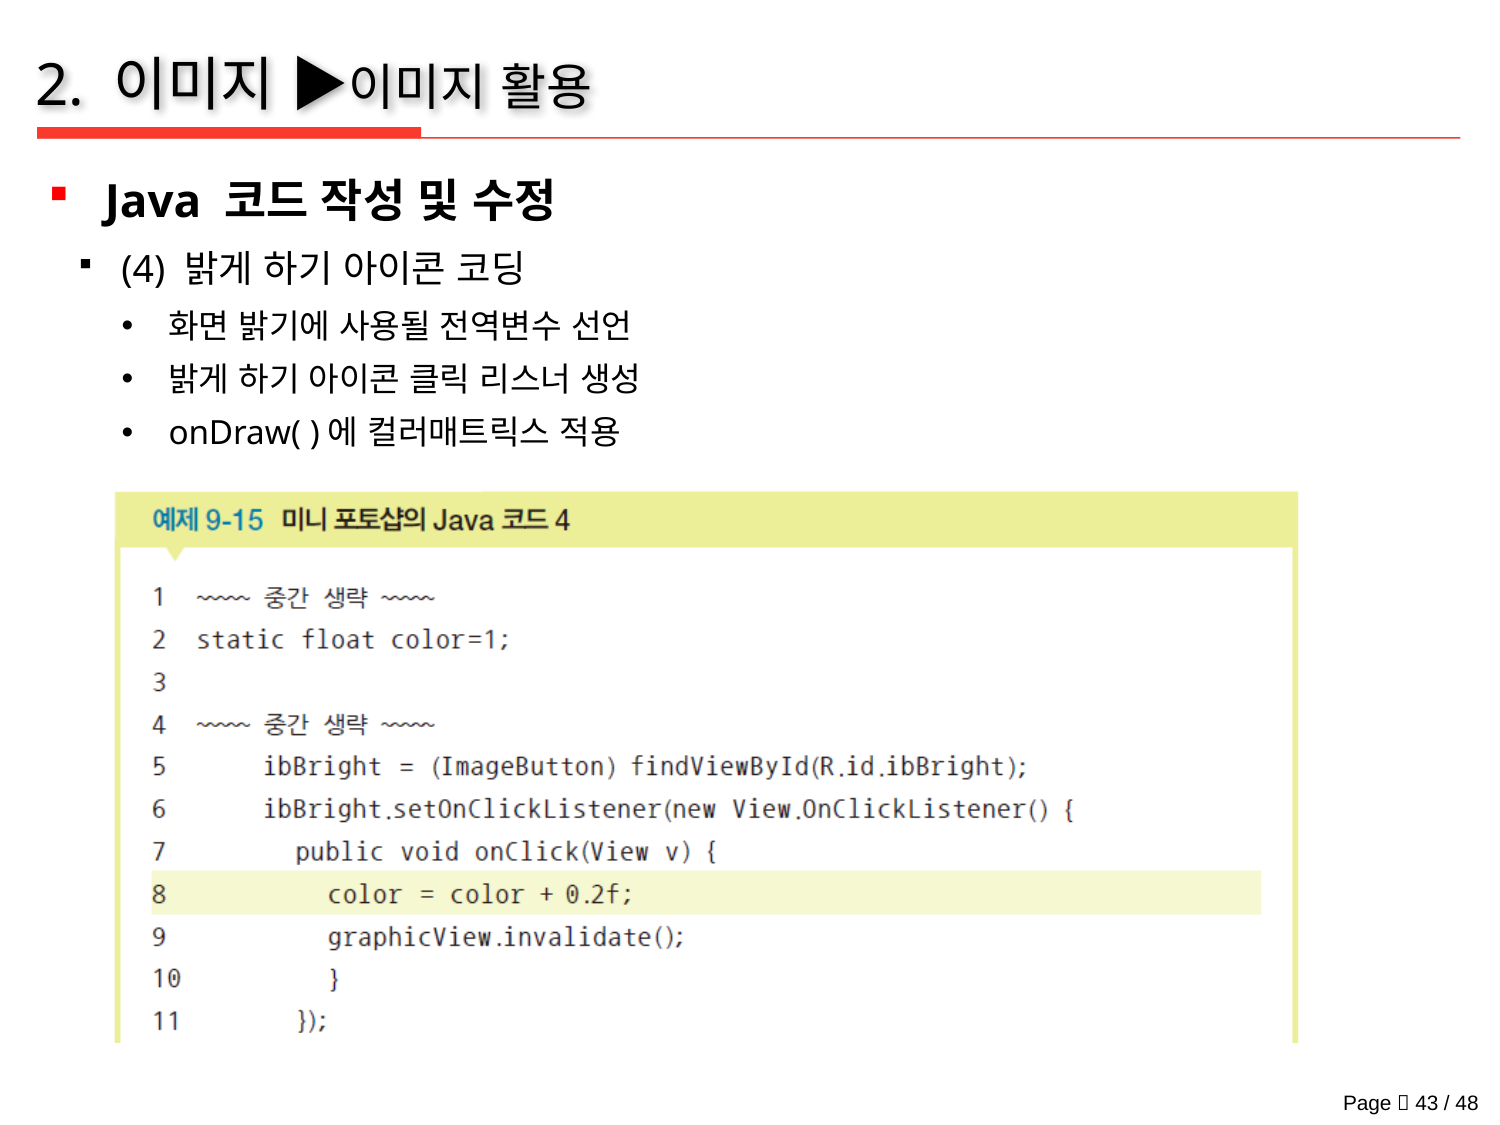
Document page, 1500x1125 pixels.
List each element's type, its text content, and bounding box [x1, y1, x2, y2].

title 2. 이미지 ▶이미지 활용 [35, 47, 1434, 142]
list Java 코드 작성 및 수정 (4) 밝게 하기 아이콘 코딩 화면 밝기에 사용될 전역변수 선언 밝게 하기 아이콘 클릭 리스너 생성 onDraw( )에 컬러매트릭스 적용 [48, 171, 1448, 855]
picture [105, 485, 1314, 1043]
